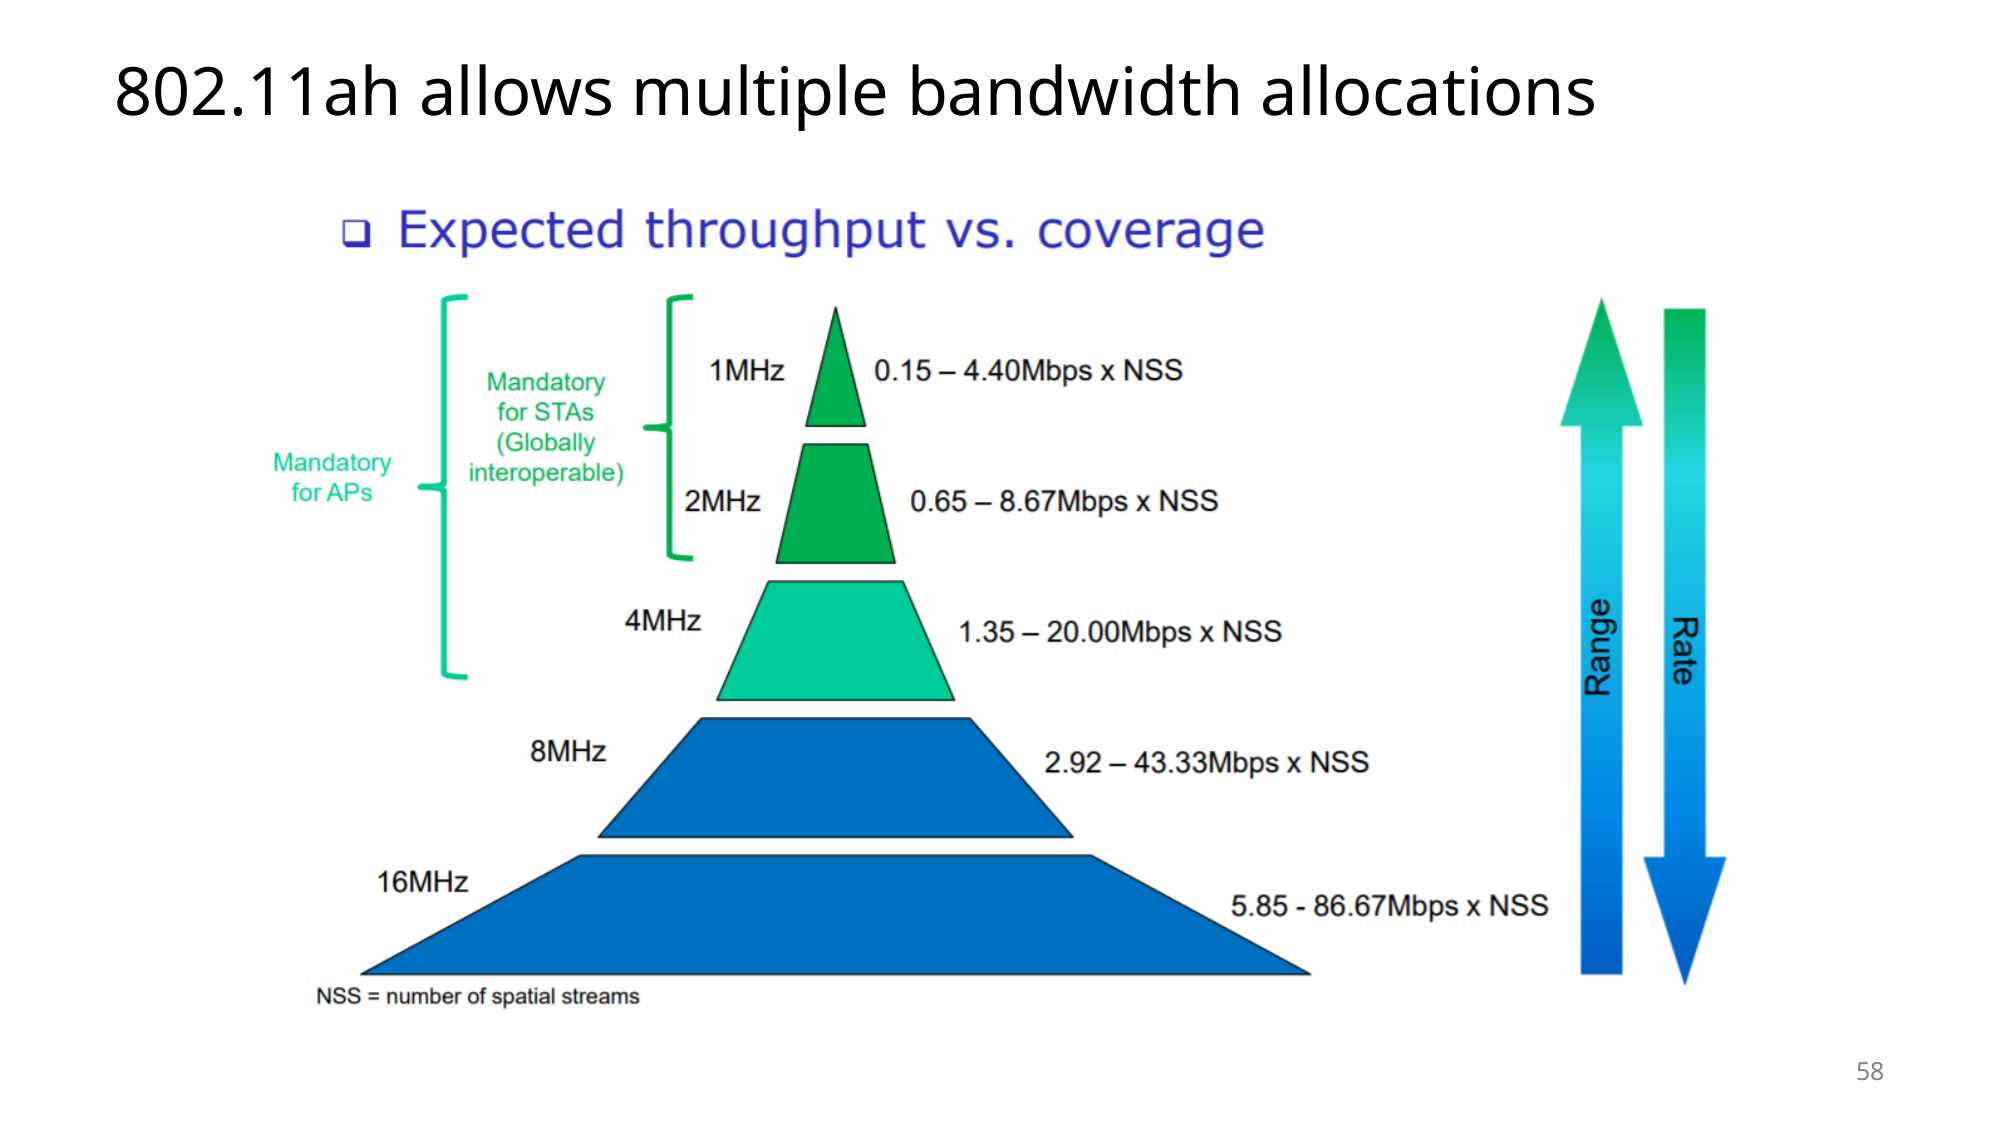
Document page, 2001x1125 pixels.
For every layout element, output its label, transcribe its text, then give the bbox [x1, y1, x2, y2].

title 802.11ah allows multiple bandwidth allocations [99, 37, 1900, 150]
picture [266, 187, 1740, 1010]
slide_number 58 [1749, 1042, 1900, 1103]
